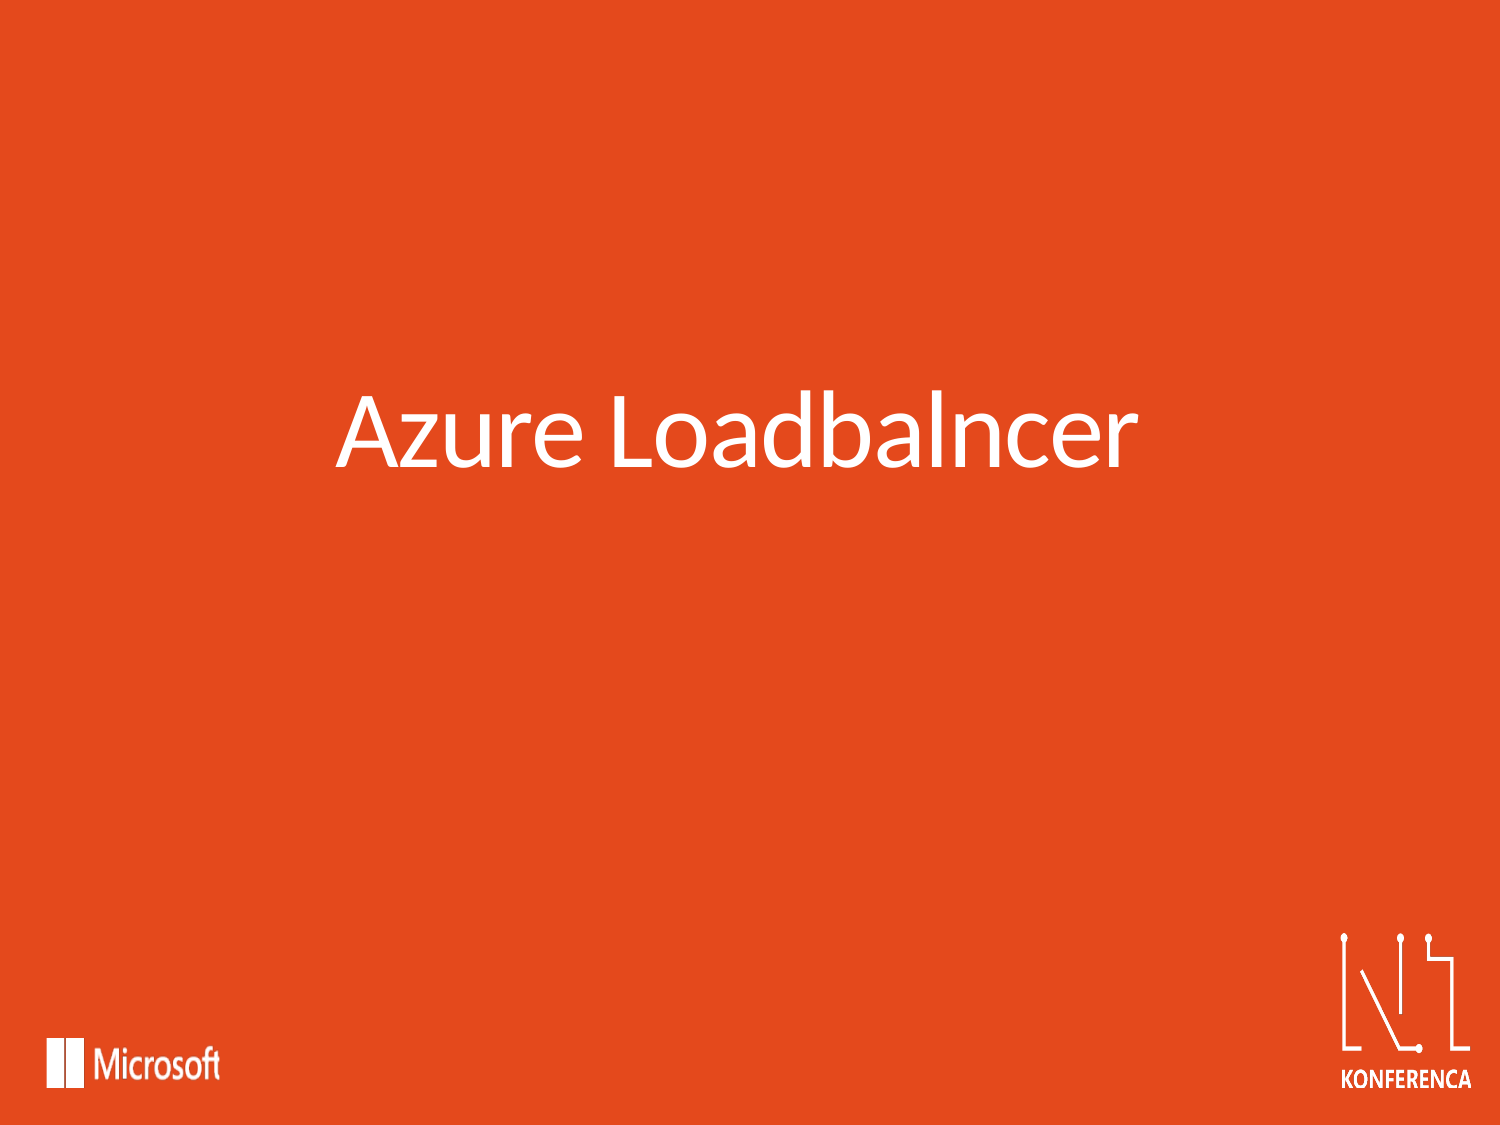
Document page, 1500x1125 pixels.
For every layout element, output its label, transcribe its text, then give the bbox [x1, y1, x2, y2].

title Azure Loadbalncer [33, 341, 1467, 506]
